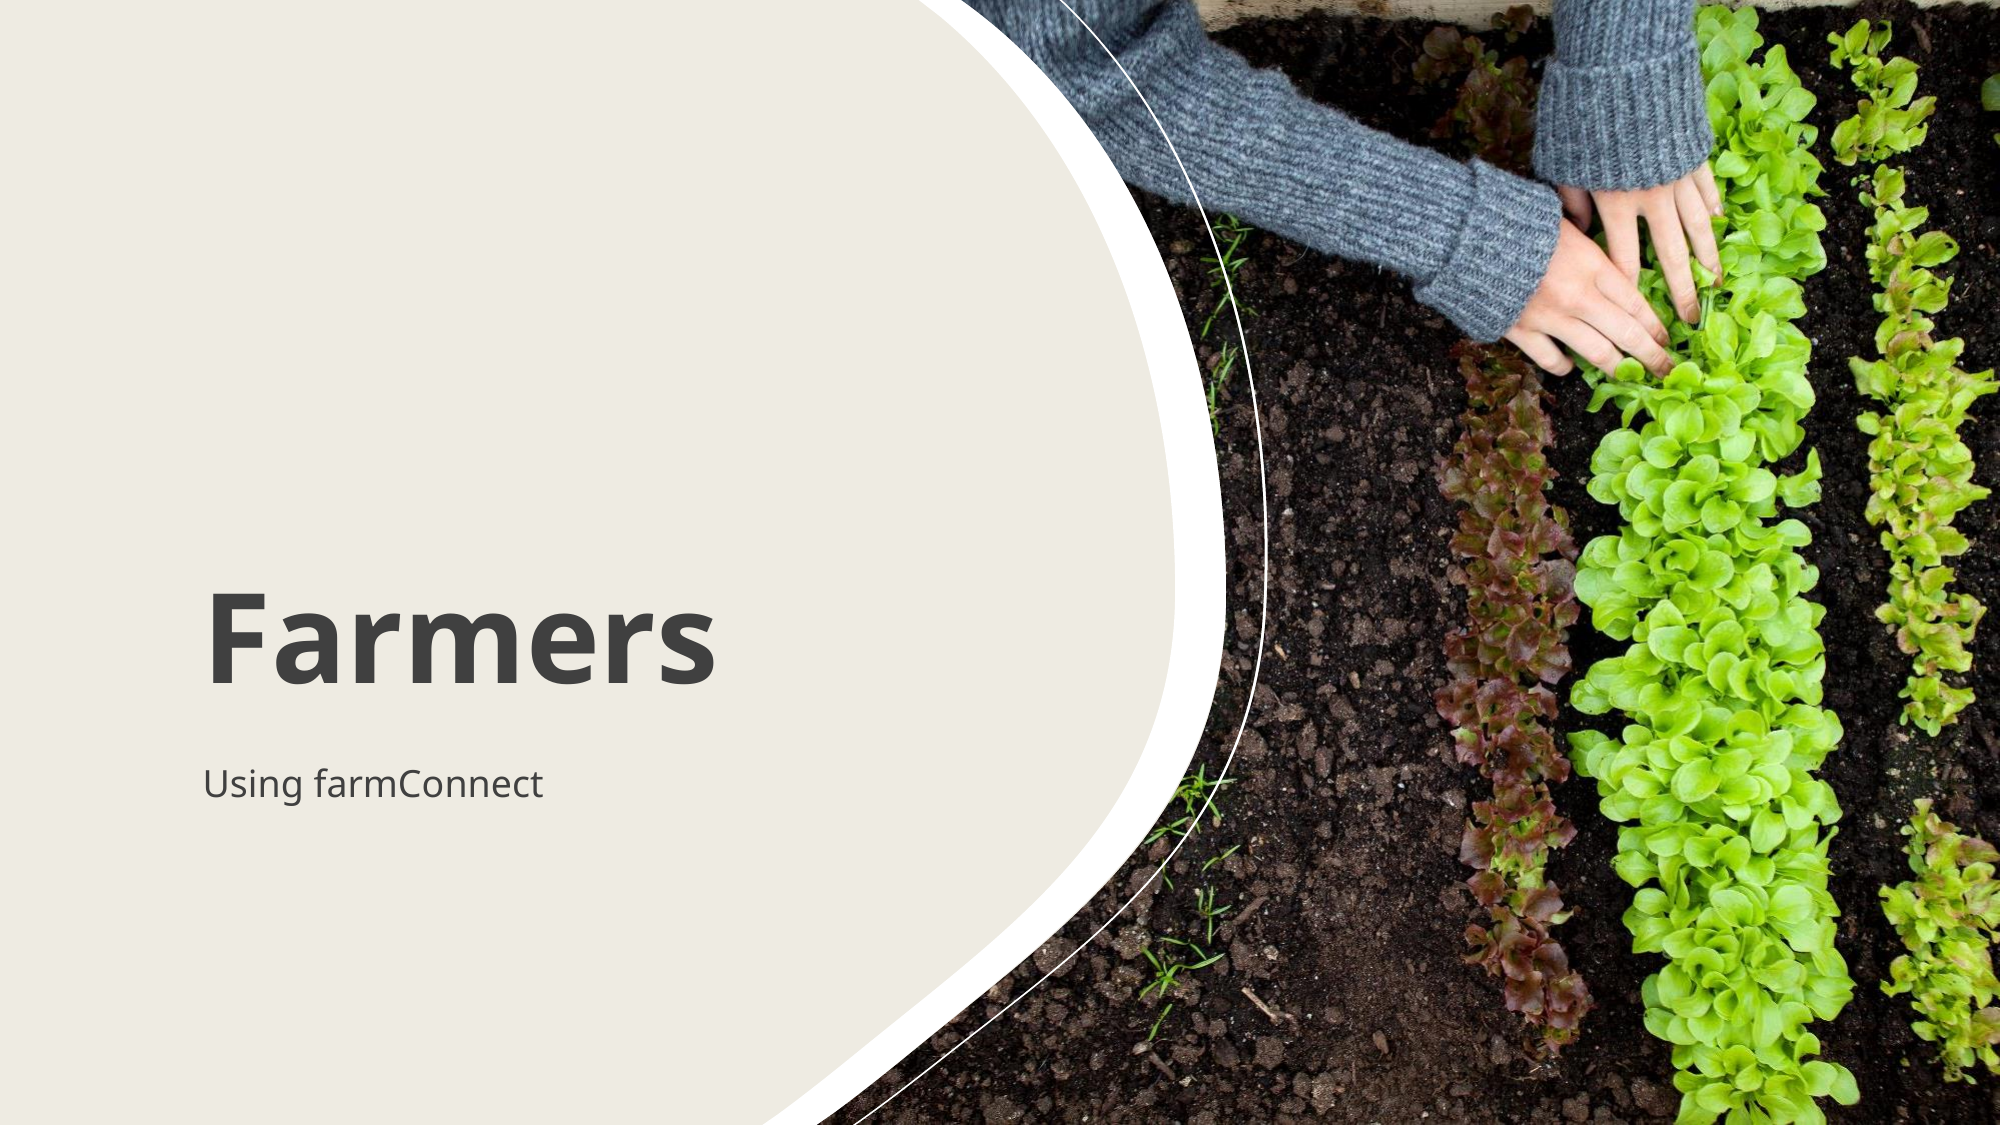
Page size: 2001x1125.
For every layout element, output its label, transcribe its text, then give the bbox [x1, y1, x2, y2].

subtitle Using farmConnect [184, 723, 816, 983]
picture [816, 0, 2000, 1125]
title Farmers [184, 220, 816, 723]
